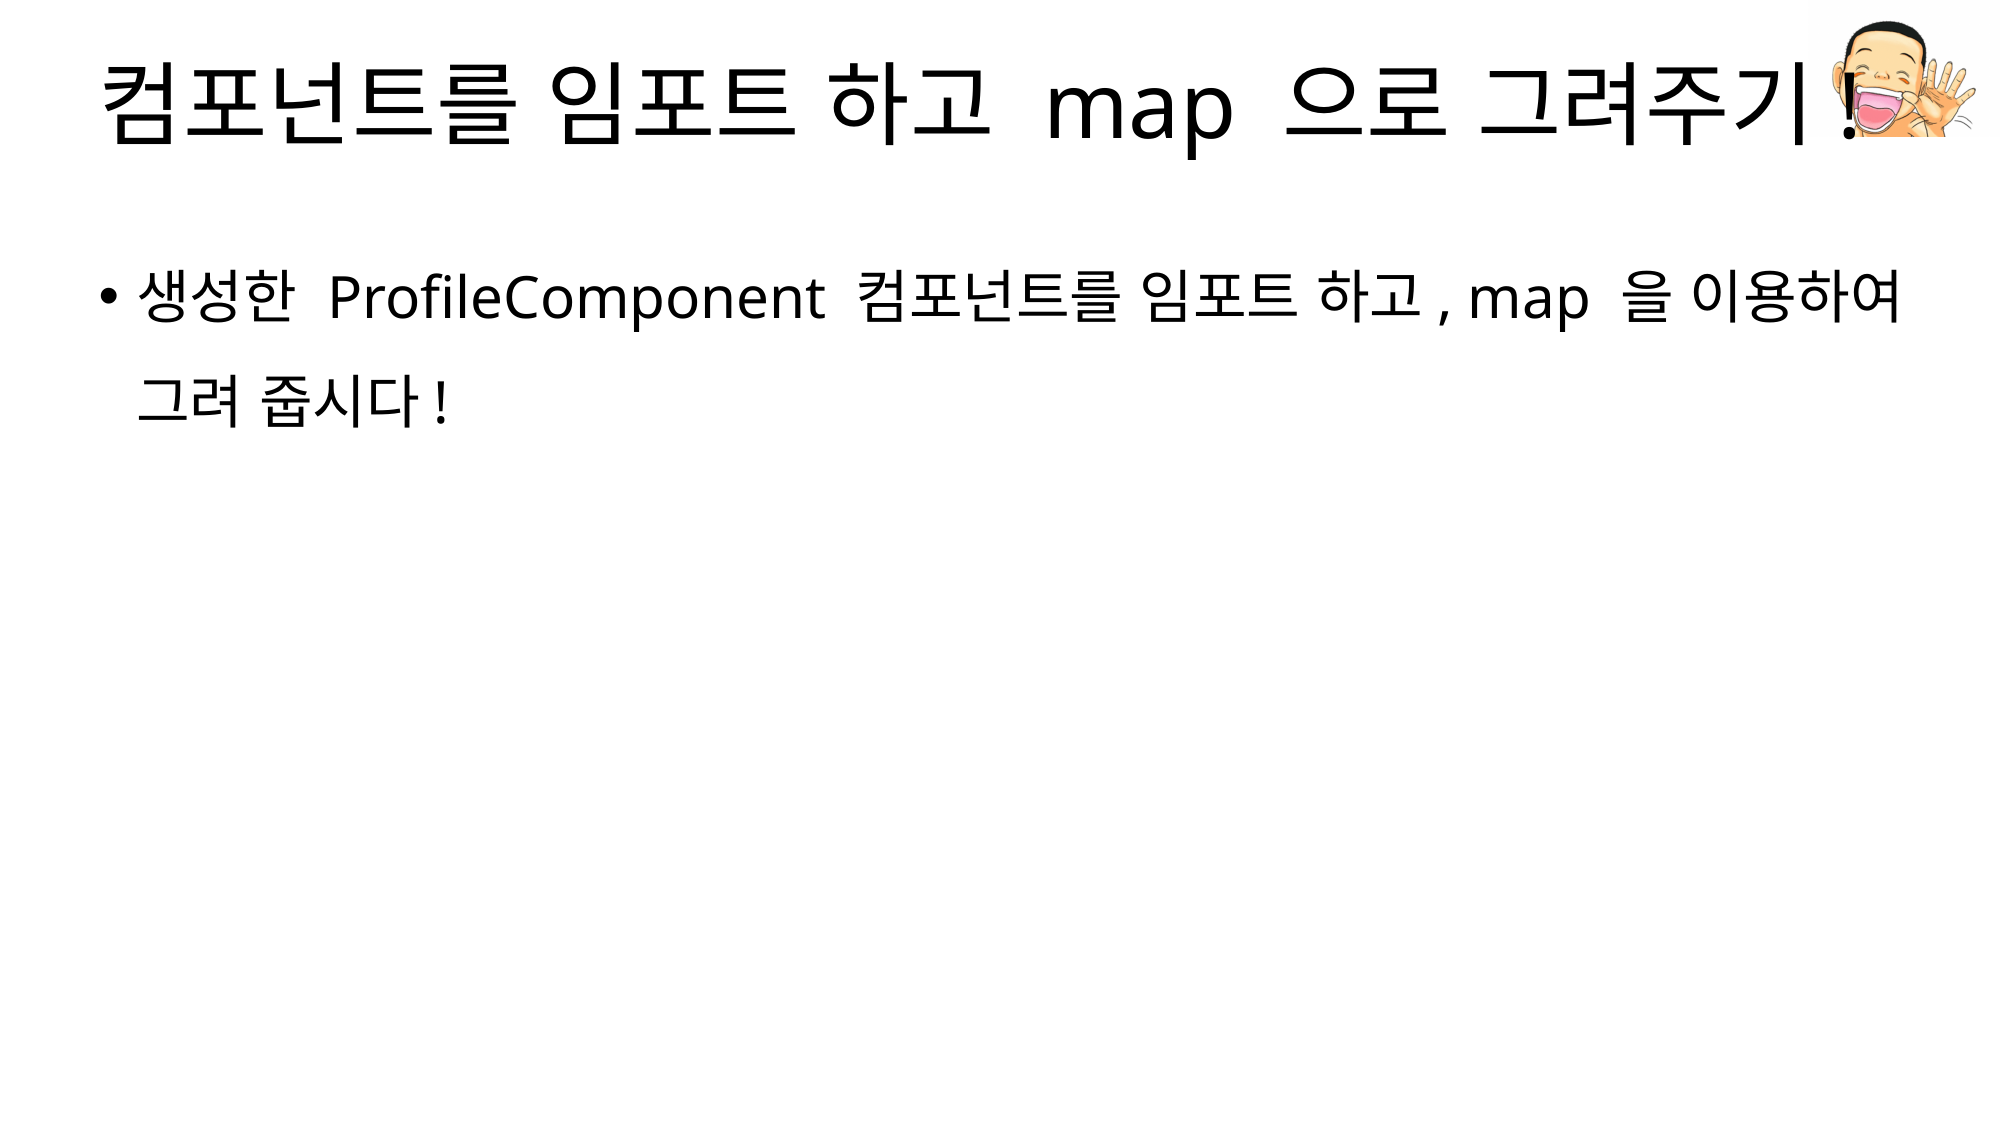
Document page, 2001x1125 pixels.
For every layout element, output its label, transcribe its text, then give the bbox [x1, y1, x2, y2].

picture [1931, 0, 2000, 137]
list 생성한 ProfileComponent 컴포넌트를 임포트 하고, map 을 이용하여 그려 줍시다! [83, 217, 1931, 1125]
title 컴포넌트를 임포트 하고 map 으로 그려주기! [83, 0, 1931, 217]
